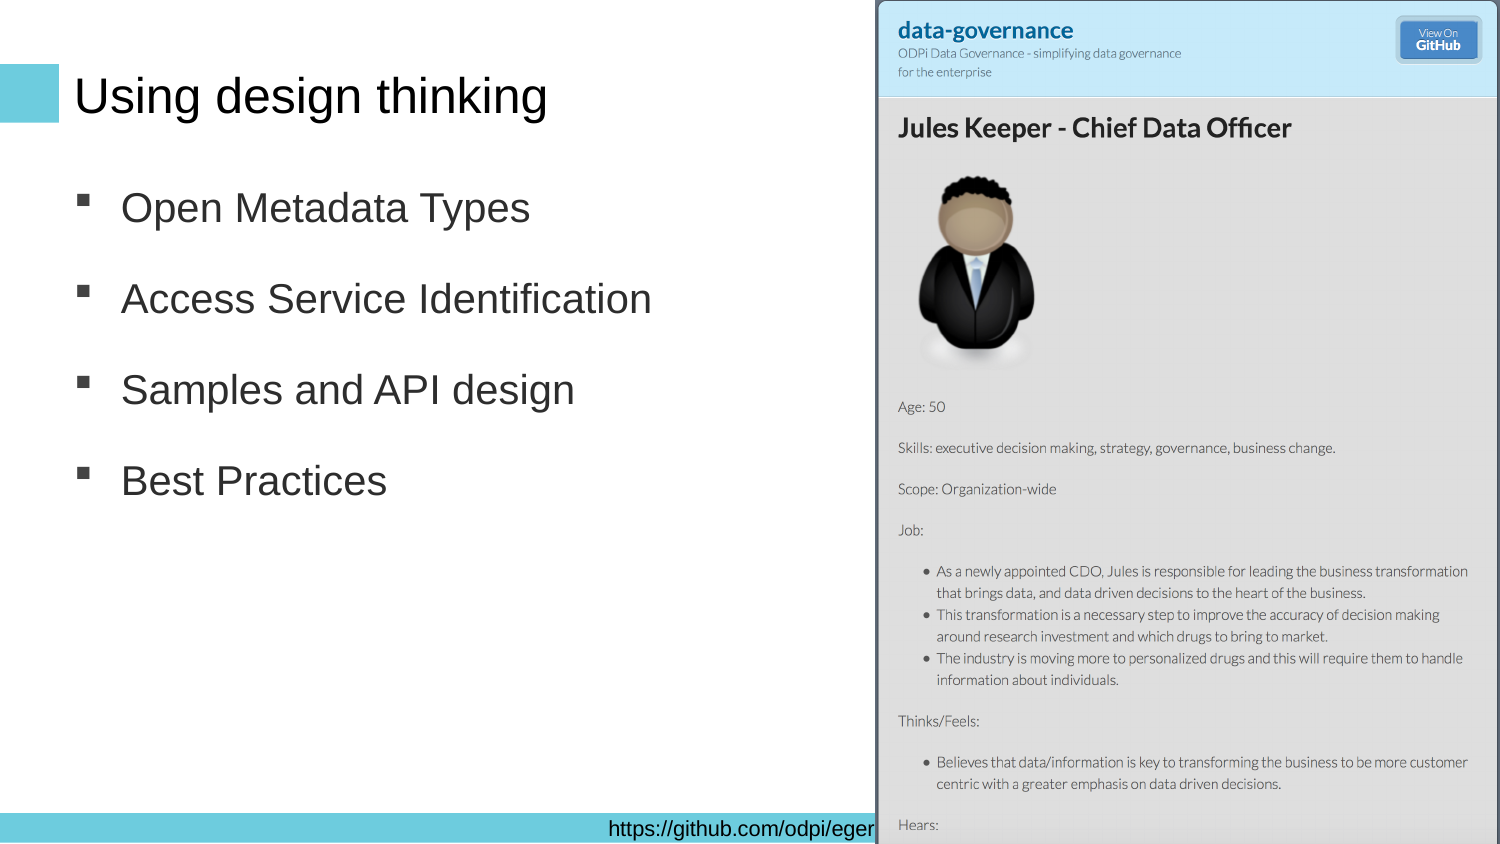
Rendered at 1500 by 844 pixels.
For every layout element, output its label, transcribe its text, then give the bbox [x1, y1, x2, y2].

list Open Metadata Types Access Service Identification Samples and API design Best Practices [58, 158, 870, 750]
picture [875, 0, 1500, 844]
title Using design thinking [58, 46, 870, 140]
